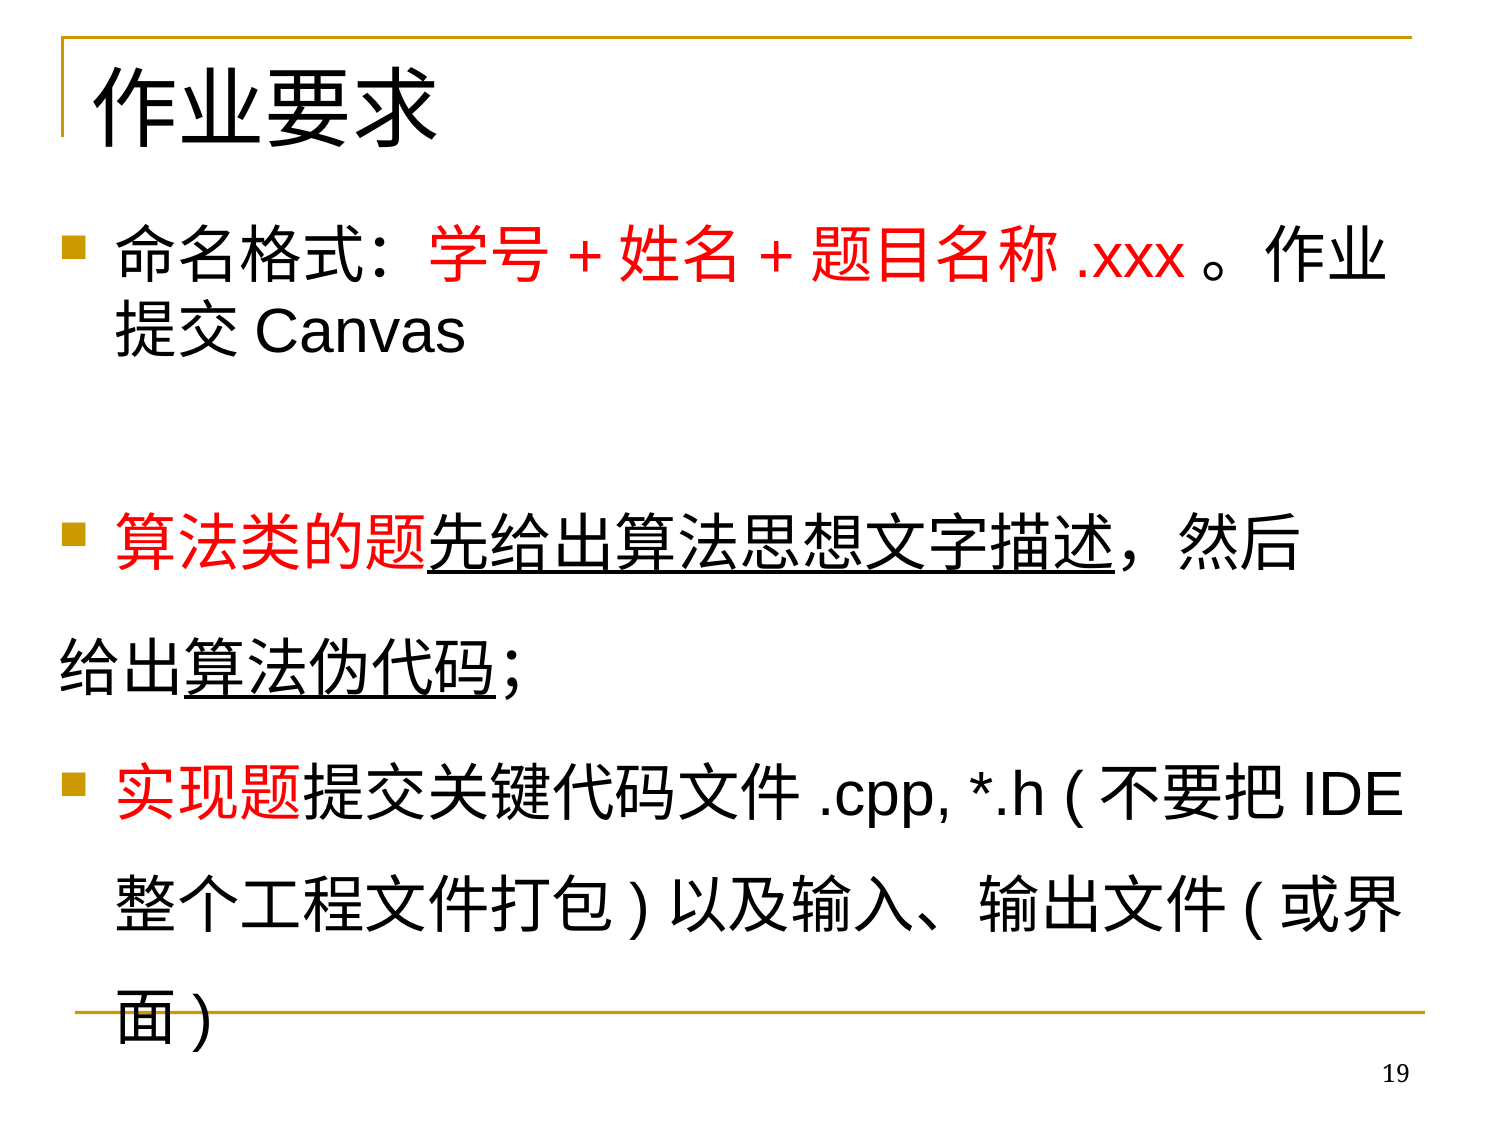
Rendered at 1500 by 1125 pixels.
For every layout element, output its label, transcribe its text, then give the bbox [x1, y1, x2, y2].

text_box 命名格式：学号+姓名+题目名称.xxx。作业提交Canvas 算法类的题先给出算法思想文字描述，然后 给出算法伪代码； 实现题提交关键代码文件.cpp, *.h (不要把IDE整个工程文件打包)以及输入、输出文件(或界面) [43, 207, 1457, 1025]
title 作业要求 [75, 45, 1425, 207]
slide_number 19 [1074, 1025, 1426, 1100]
